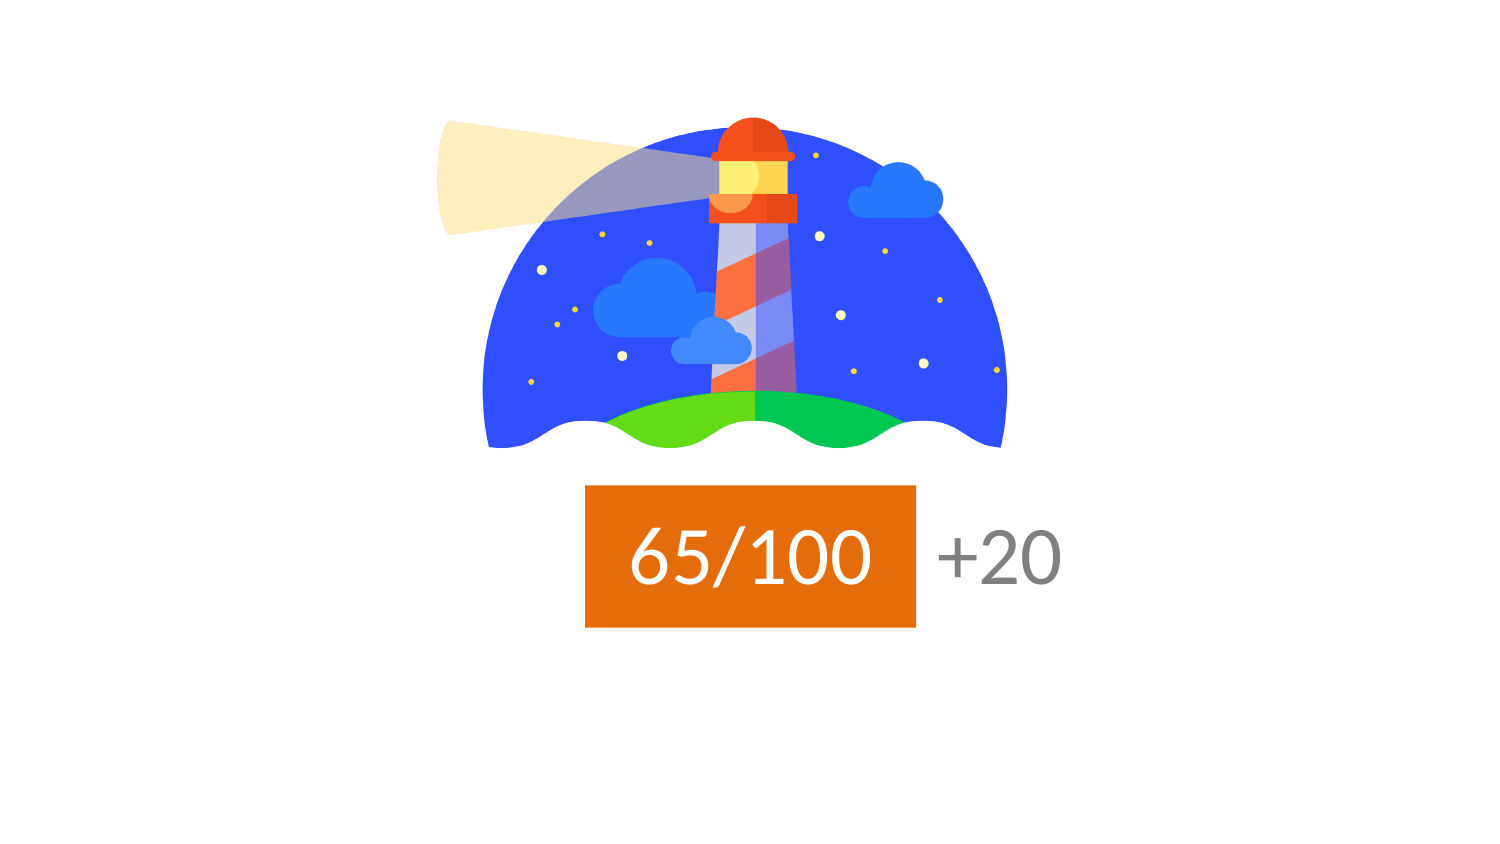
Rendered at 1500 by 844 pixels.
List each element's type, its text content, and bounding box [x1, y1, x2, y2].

picture [393, 82, 1108, 486]
text_box +20 [921, 494, 1084, 609]
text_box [584, 485, 917, 628]
